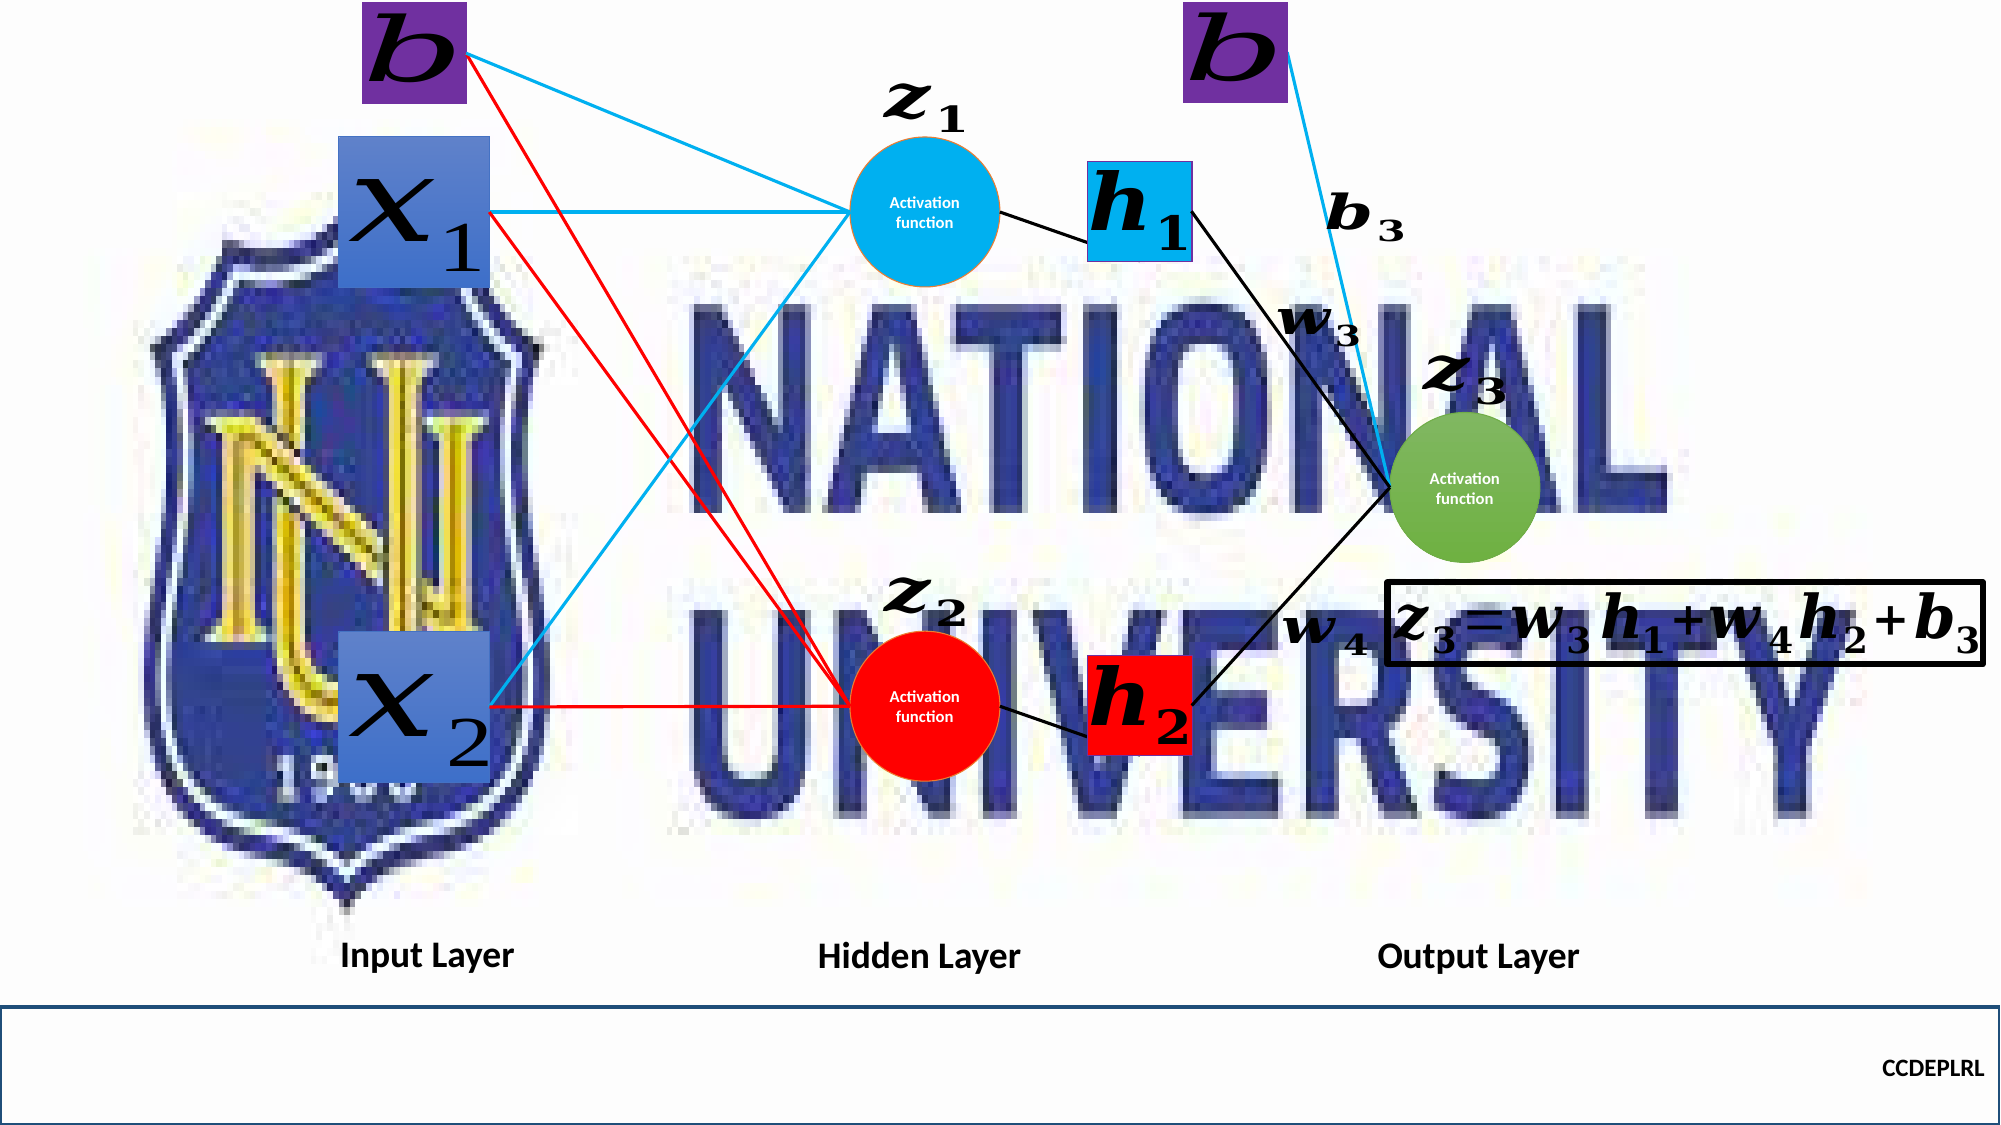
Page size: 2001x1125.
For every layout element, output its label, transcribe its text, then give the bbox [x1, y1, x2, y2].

text_box Activation function [1390, 411, 1541, 563]
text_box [1191, 487, 1390, 706]
text_box Activation function [850, 136, 1001, 288]
text_box Output Layer [1362, 923, 1607, 984]
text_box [1191, 211, 1390, 487]
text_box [1287, 52, 1390, 211]
text_box Hidden Layer [803, 923, 1047, 984]
picture [0, 0, 2000, 1007]
footer CCDEPLRL [0, 1007, 2000, 1125]
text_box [465, 53, 850, 212]
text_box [465, 212, 850, 707]
text_box Activation function [849, 630, 1001, 782]
text_box Input Layer [325, 922, 532, 982]
